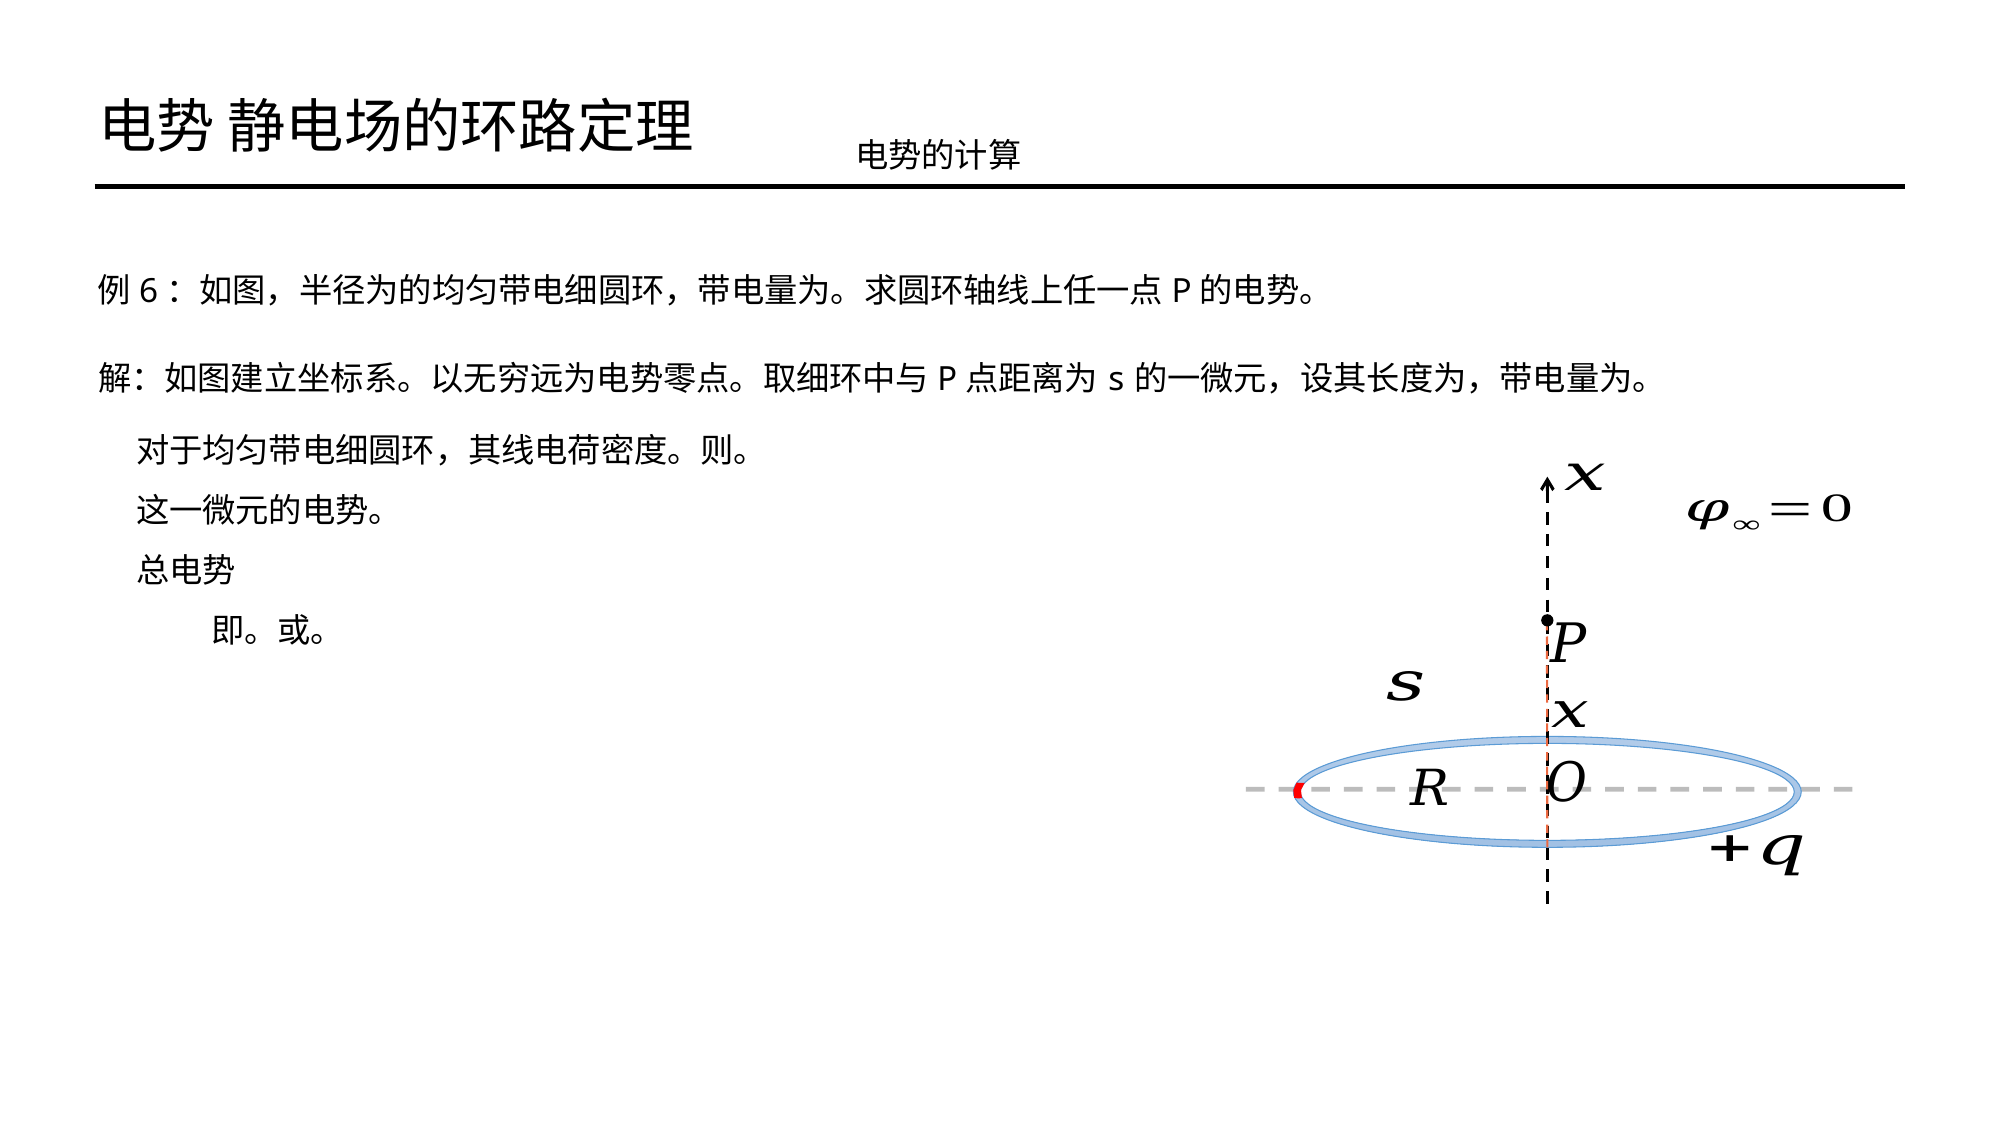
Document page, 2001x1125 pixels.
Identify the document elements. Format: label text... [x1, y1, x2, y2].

text_box 电势的计算 [840, 127, 1072, 182]
text_box [1549, 790, 1802, 848]
text_box 电势 静电场的环路定理 [83, 81, 841, 167]
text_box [1546, 445, 1608, 814]
text_box [1294, 799, 1546, 848]
text_box [1292, 790, 1304, 800]
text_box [1542, 615, 1591, 676]
text_box [1608, 737, 1802, 789]
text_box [1293, 619, 1547, 792]
